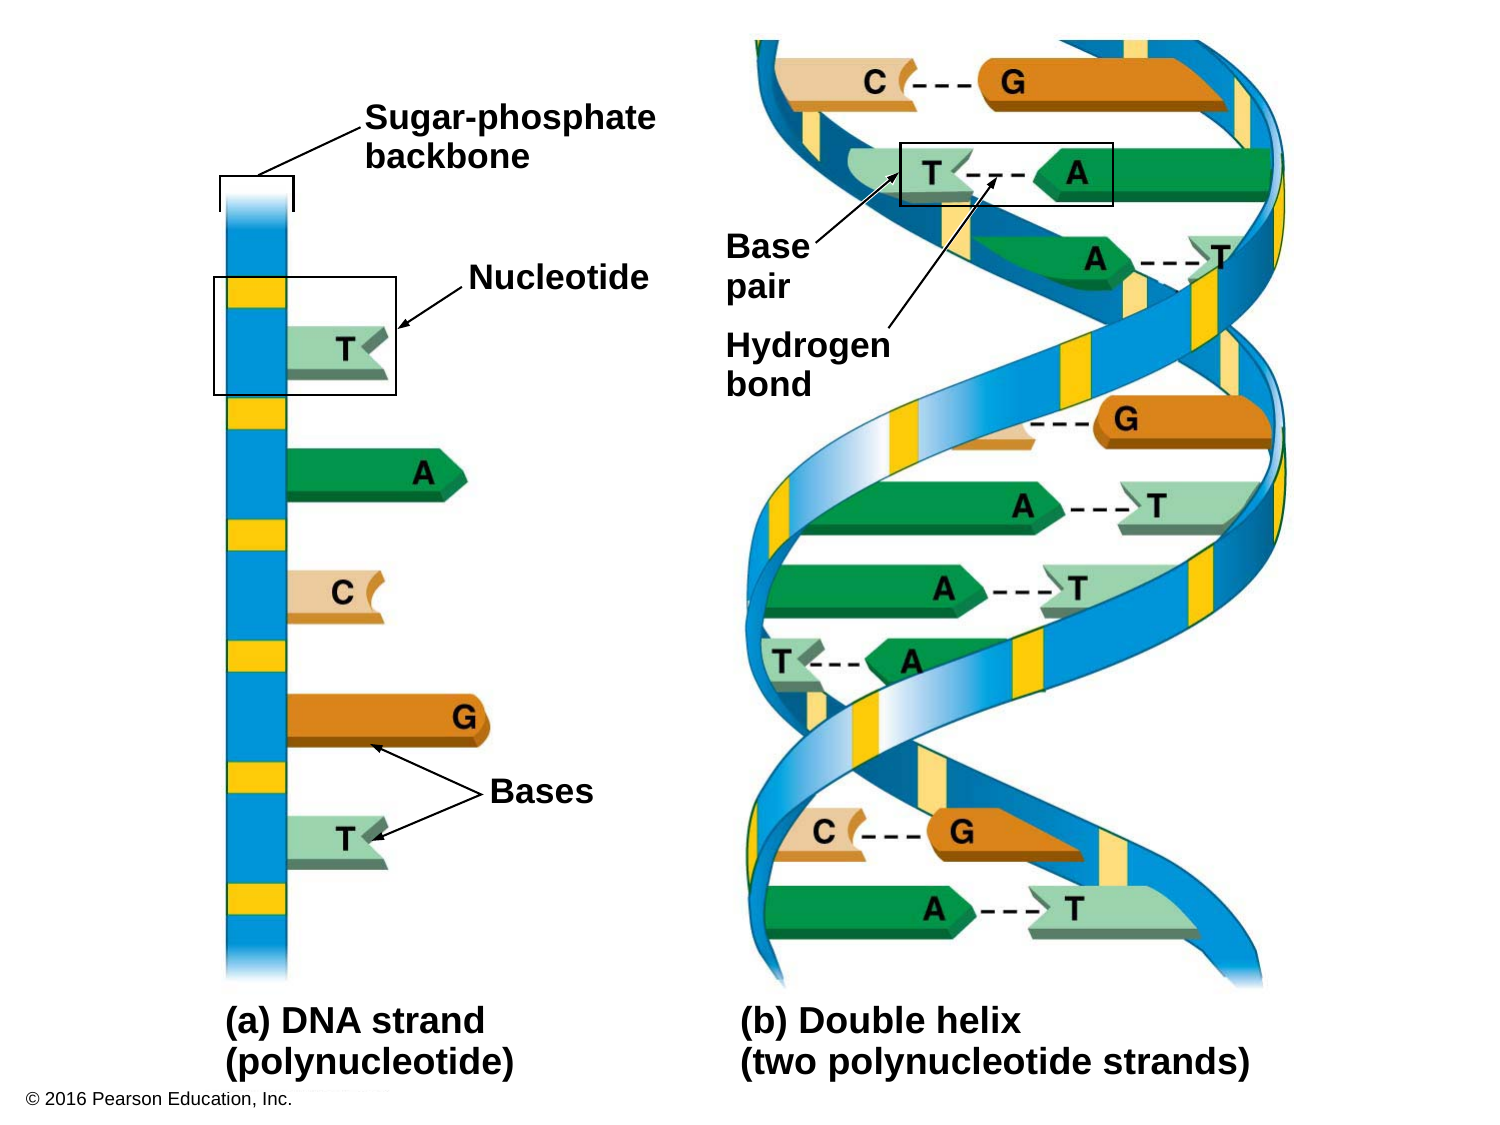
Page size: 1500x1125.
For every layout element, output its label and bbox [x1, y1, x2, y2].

text_box [219, 126, 361, 214]
picture [205, 33, 1295, 1092]
